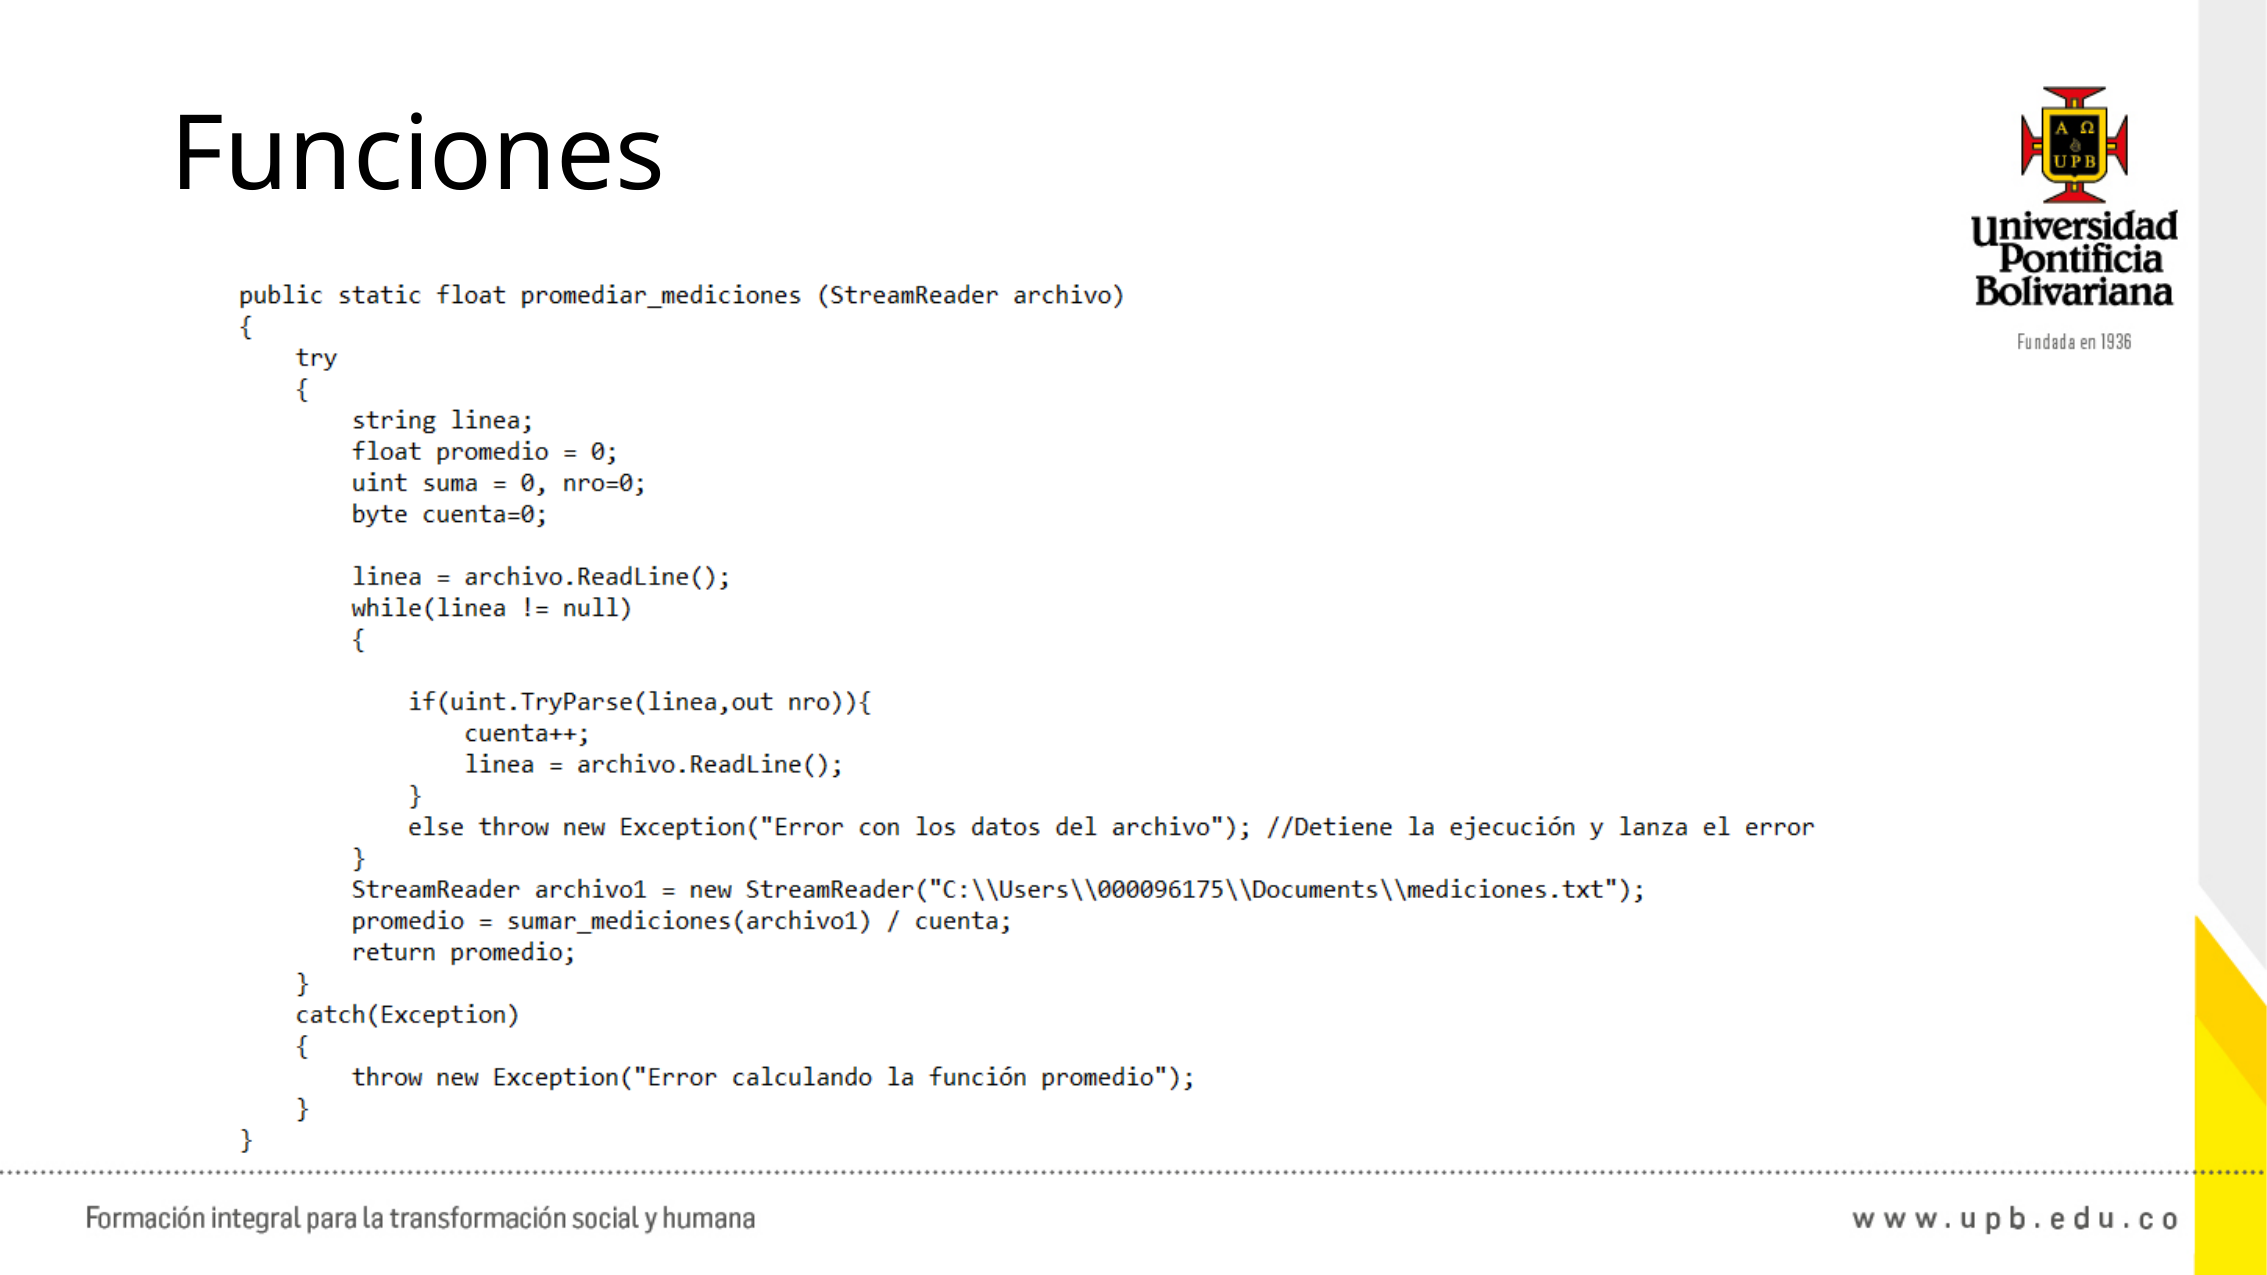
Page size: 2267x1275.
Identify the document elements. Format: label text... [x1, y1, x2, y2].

picture [0, 0, 2267, 1275]
title Funciones [155, 67, 2111, 245]
